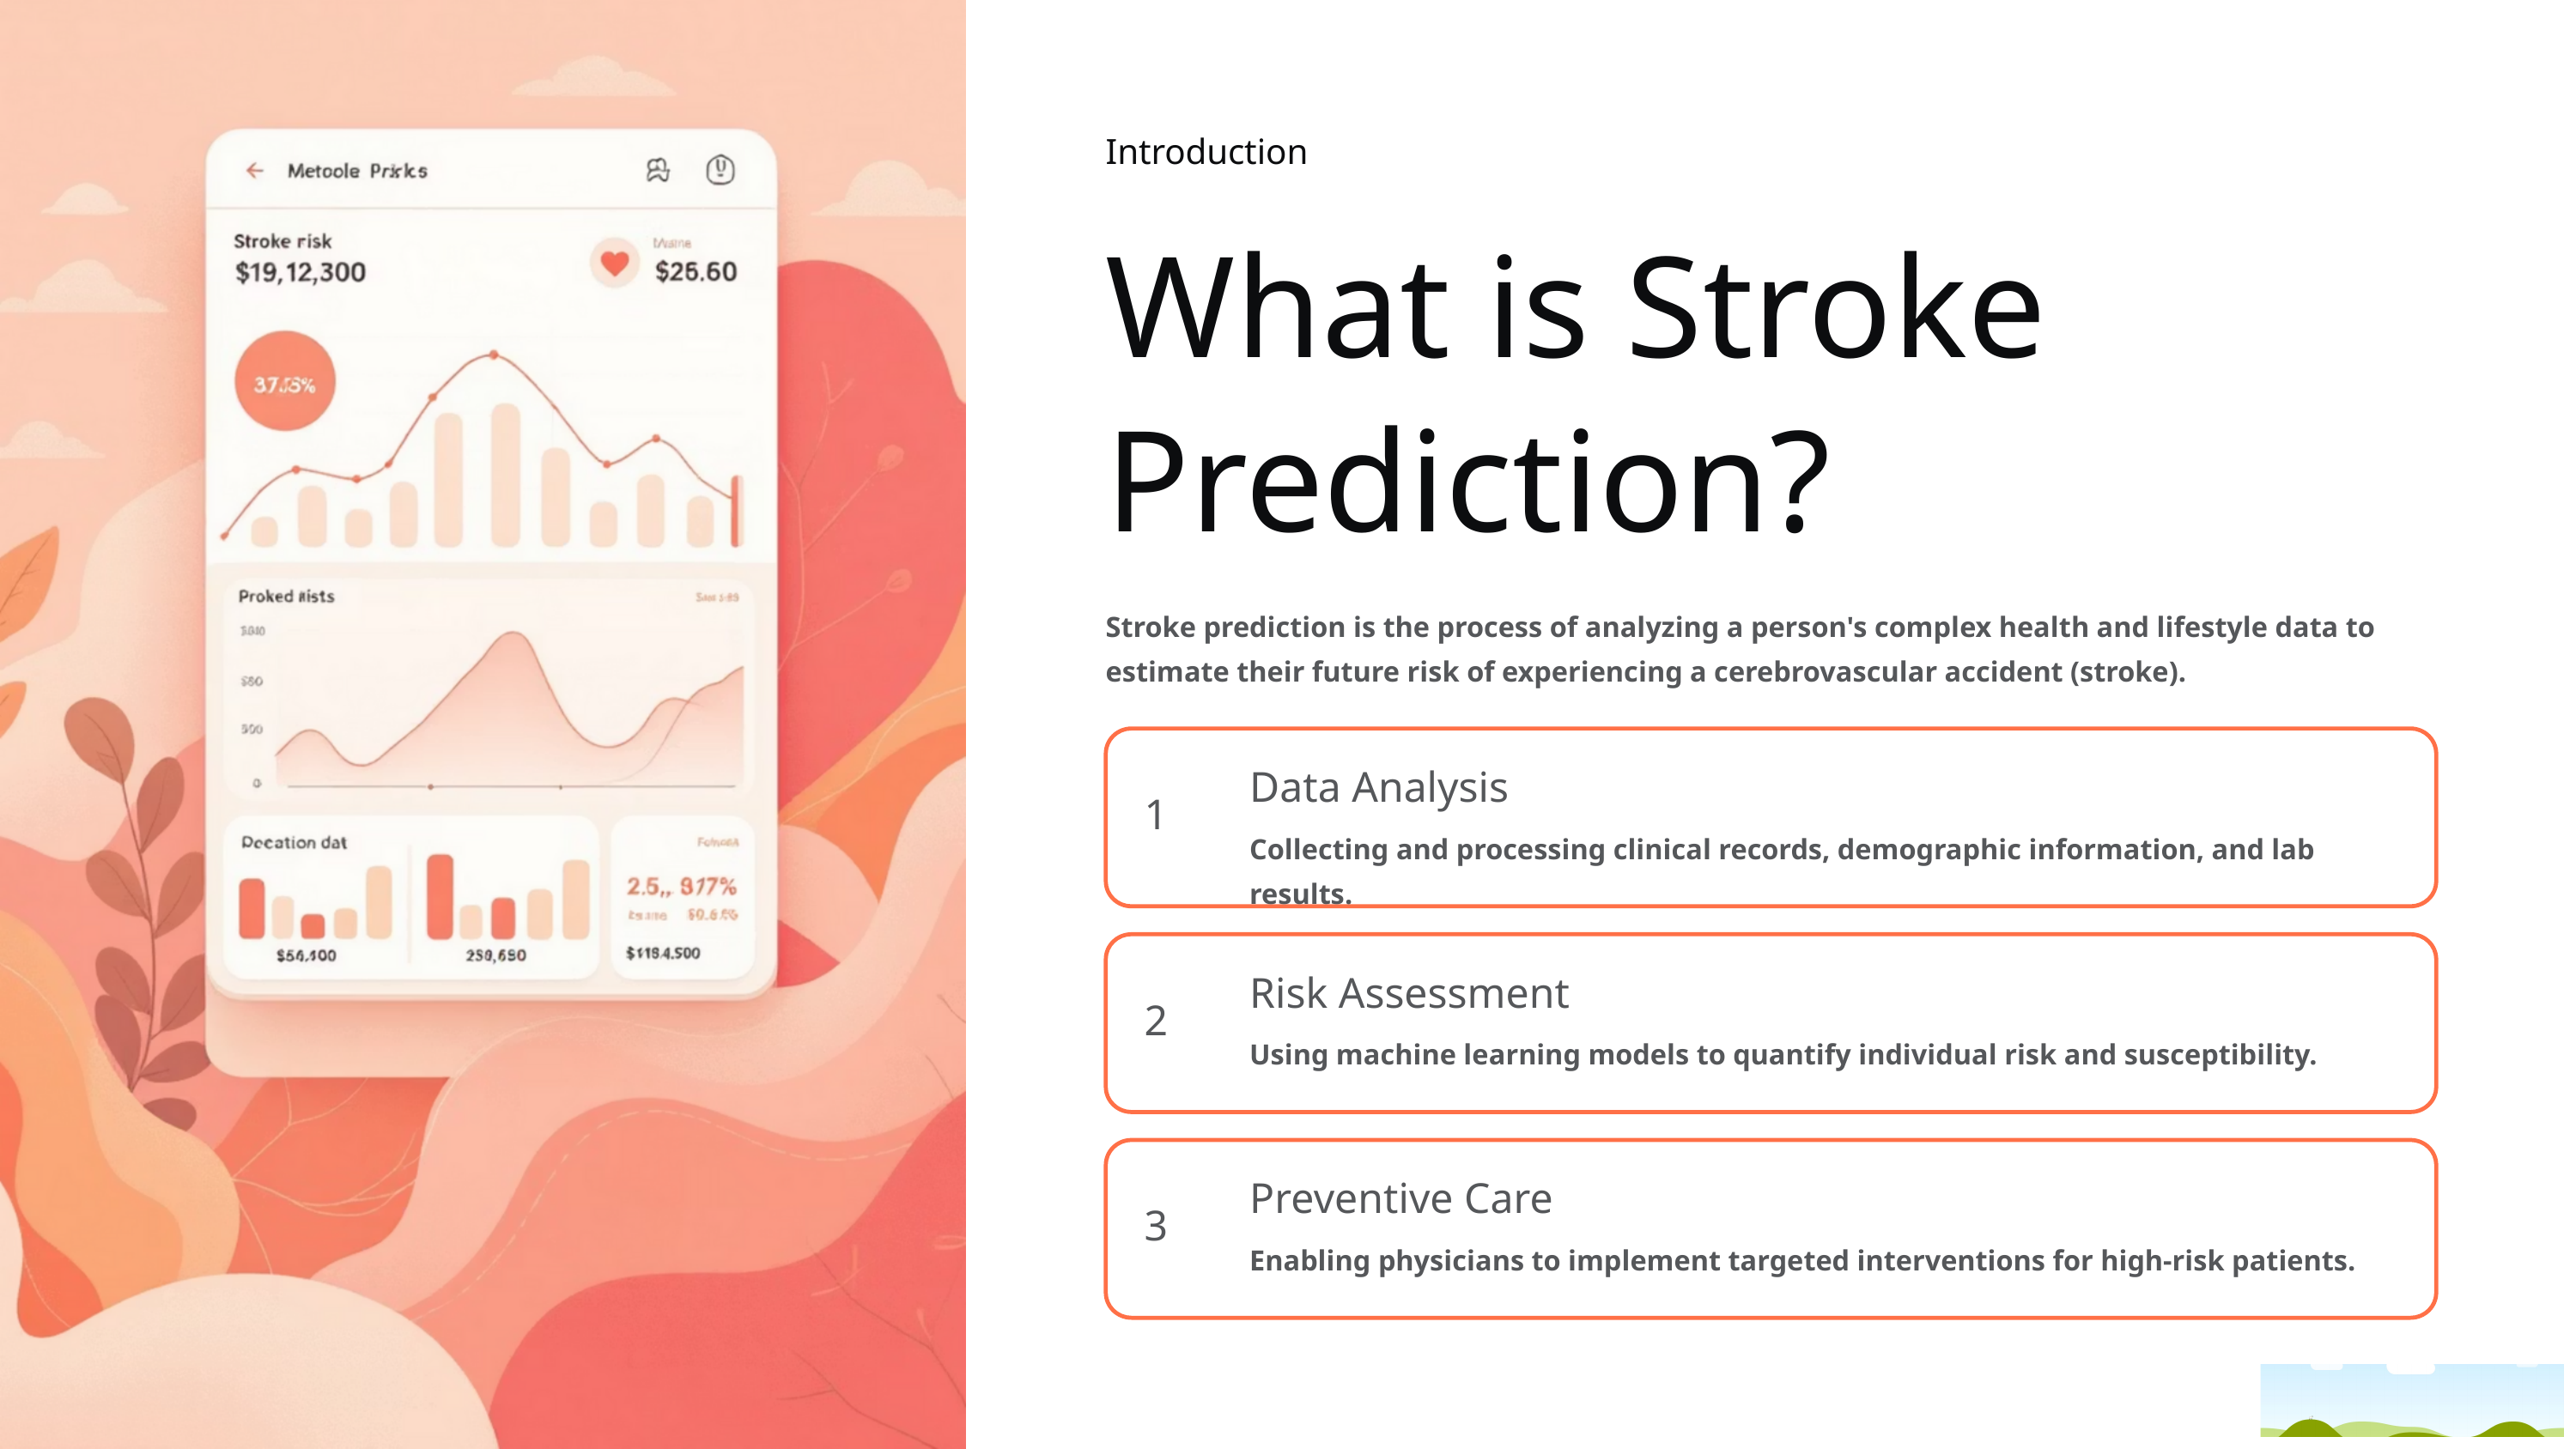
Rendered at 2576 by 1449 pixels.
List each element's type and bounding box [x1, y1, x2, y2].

text_box [1103, 931, 2439, 1115]
text_box [1109, 937, 1222, 1108]
text_box [0, 0, 967, 1449]
text_box [1109, 732, 1222, 903]
text_box [1109, 1143, 1222, 1314]
text_box [1103, 1137, 2439, 1320]
text_box [2260, 1363, 2565, 1437]
text_box [1103, 726, 2439, 909]
text_box [967, 0, 2576, 1449]
